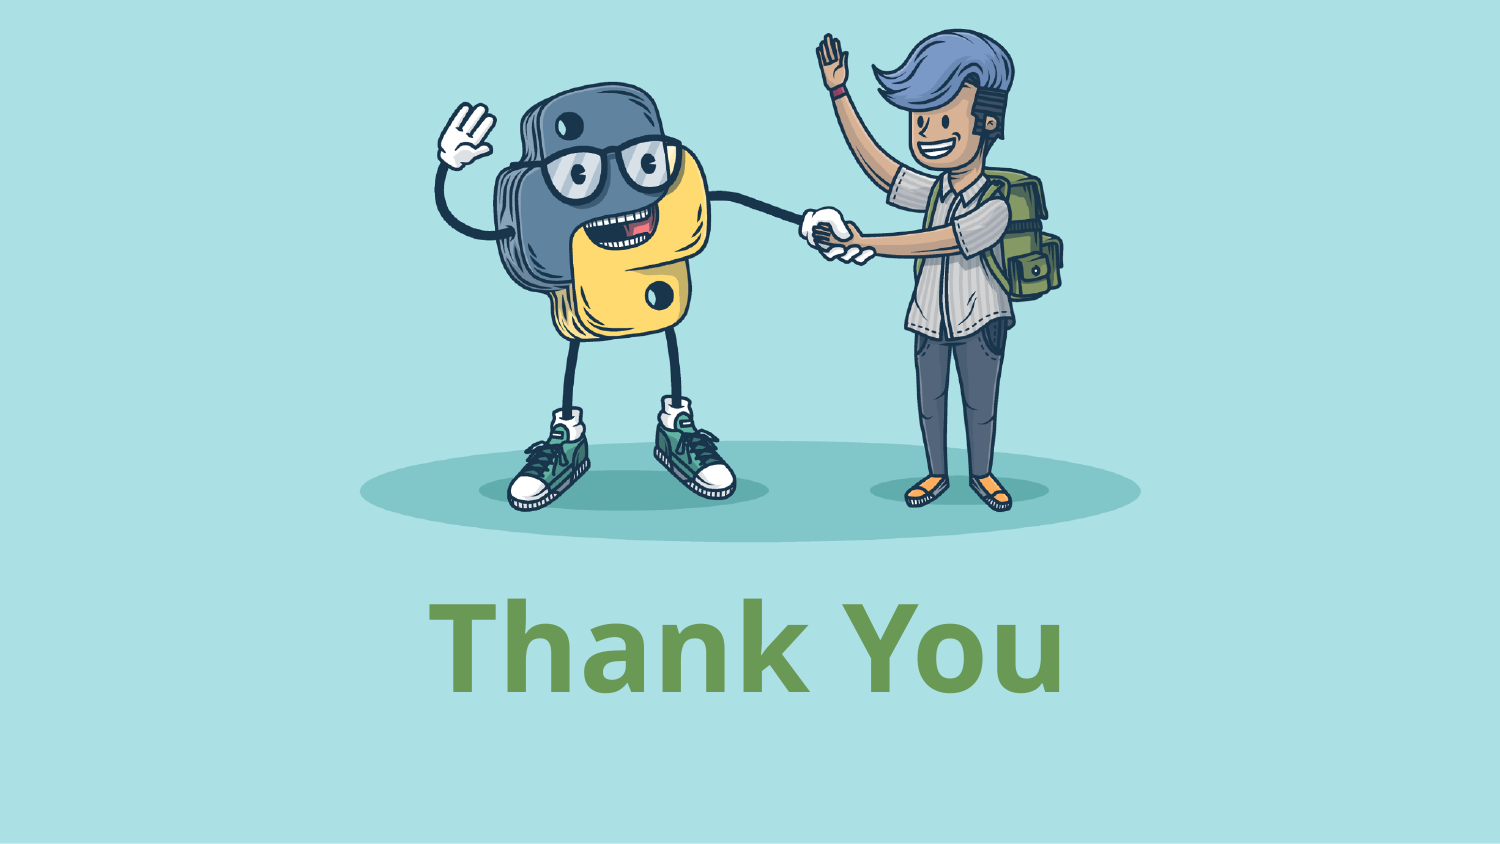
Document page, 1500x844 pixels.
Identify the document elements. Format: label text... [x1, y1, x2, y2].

text_box Thank You [0, 578, 1500, 844]
picture [0, 0, 1500, 571]
